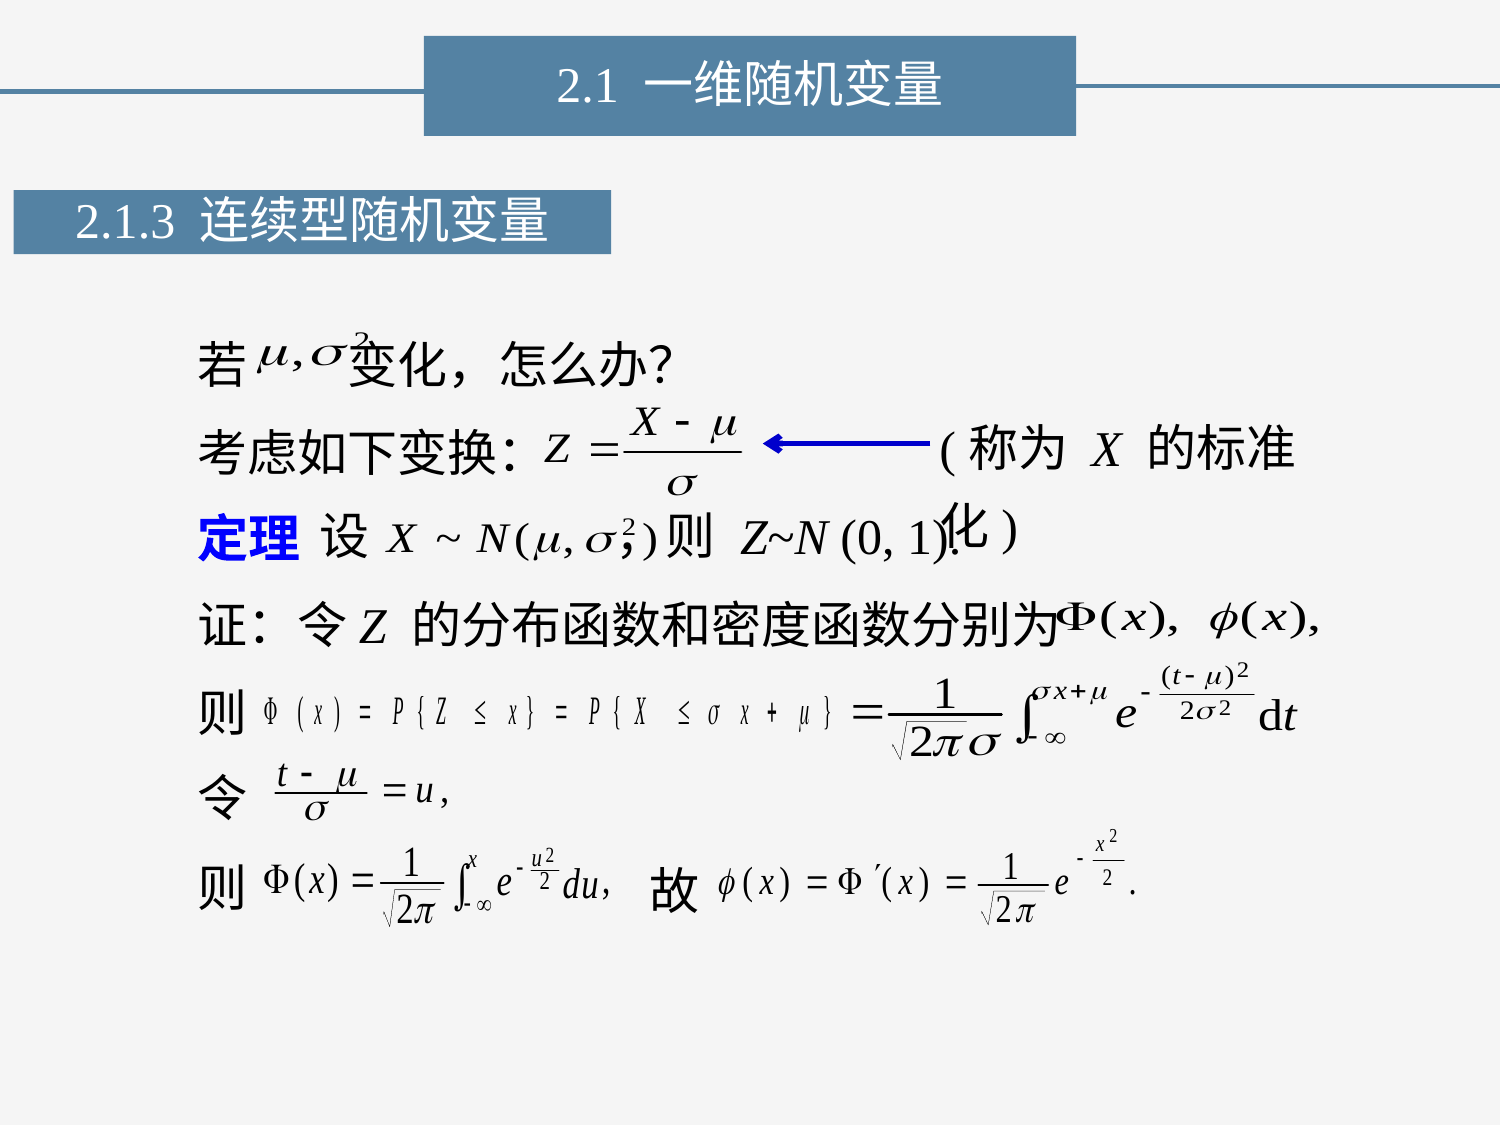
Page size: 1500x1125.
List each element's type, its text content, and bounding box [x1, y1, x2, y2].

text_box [546, 683, 839, 742]
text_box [266, 739, 459, 836]
text_box 2.1.3 连续型随机变量 [13, 190, 612, 255]
text_box 故 [634, 834, 711, 928]
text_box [256, 816, 618, 934]
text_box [256, 683, 546, 742]
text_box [839, 632, 1312, 771]
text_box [304, 496, 1019, 568]
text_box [711, 815, 1143, 932]
text_box 2.1 一维随机变量 [423, 35, 1077, 136]
text_box 令 [182, 740, 266, 830]
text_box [182, 308, 758, 403]
text_box 则 [182, 830, 256, 924]
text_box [762, 391, 1350, 485]
text_box 考虑如下变换： [182, 403, 534, 490]
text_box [182, 568, 1500, 663]
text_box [534, 403, 754, 496]
text_box 则 [182, 663, 299, 740]
